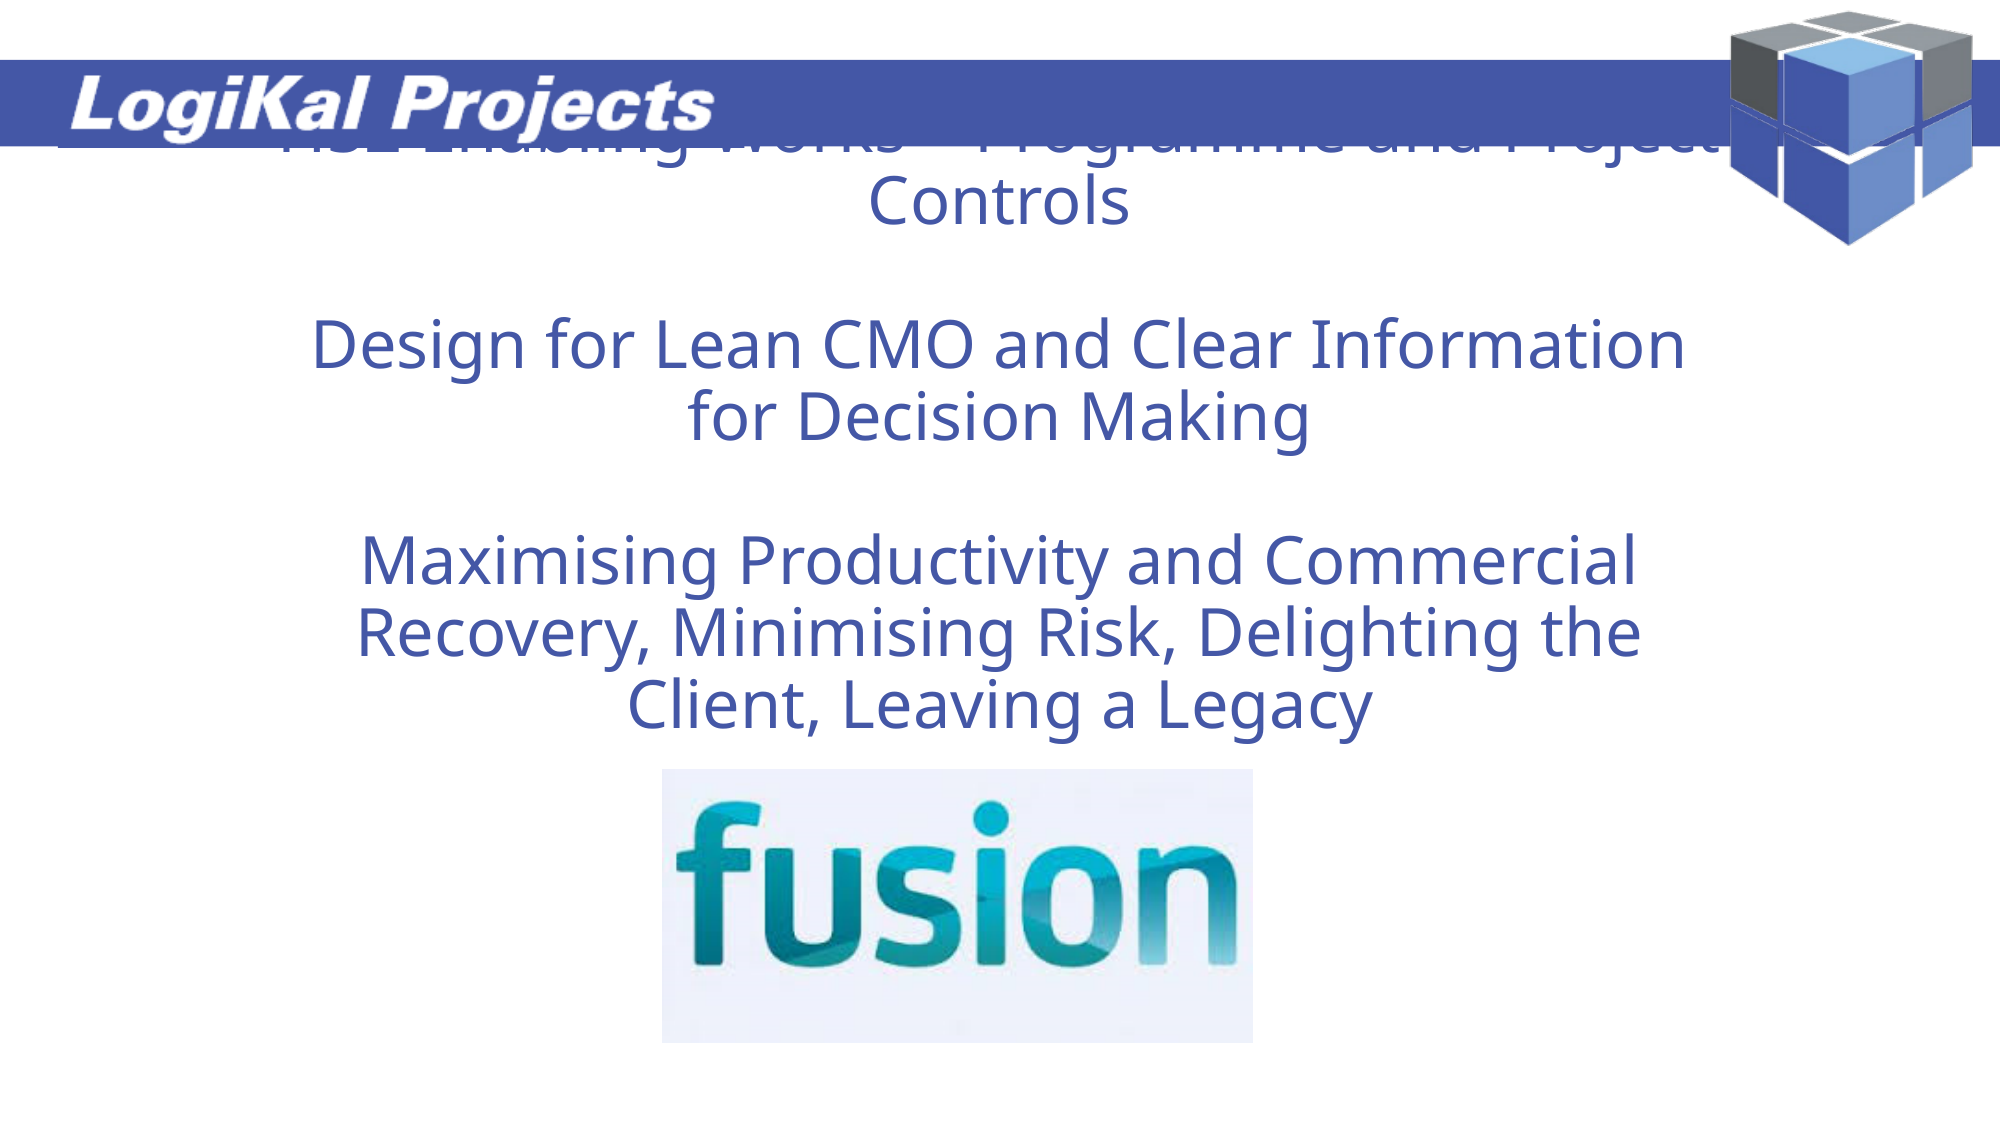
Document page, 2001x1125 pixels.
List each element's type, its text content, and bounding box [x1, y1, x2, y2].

picture [662, 769, 1253, 1043]
picture [1720, 0, 1981, 249]
title HS2 Enabling Works – Programme and Project Controls Design for Lean CMO and Clear Information for Decision Making Maximising Productivity and Commercial Recovery, Minimising Risk, Delighting the Client, Leaving a Legacy [249, 184, 1750, 750]
picture [57, 66, 745, 148]
